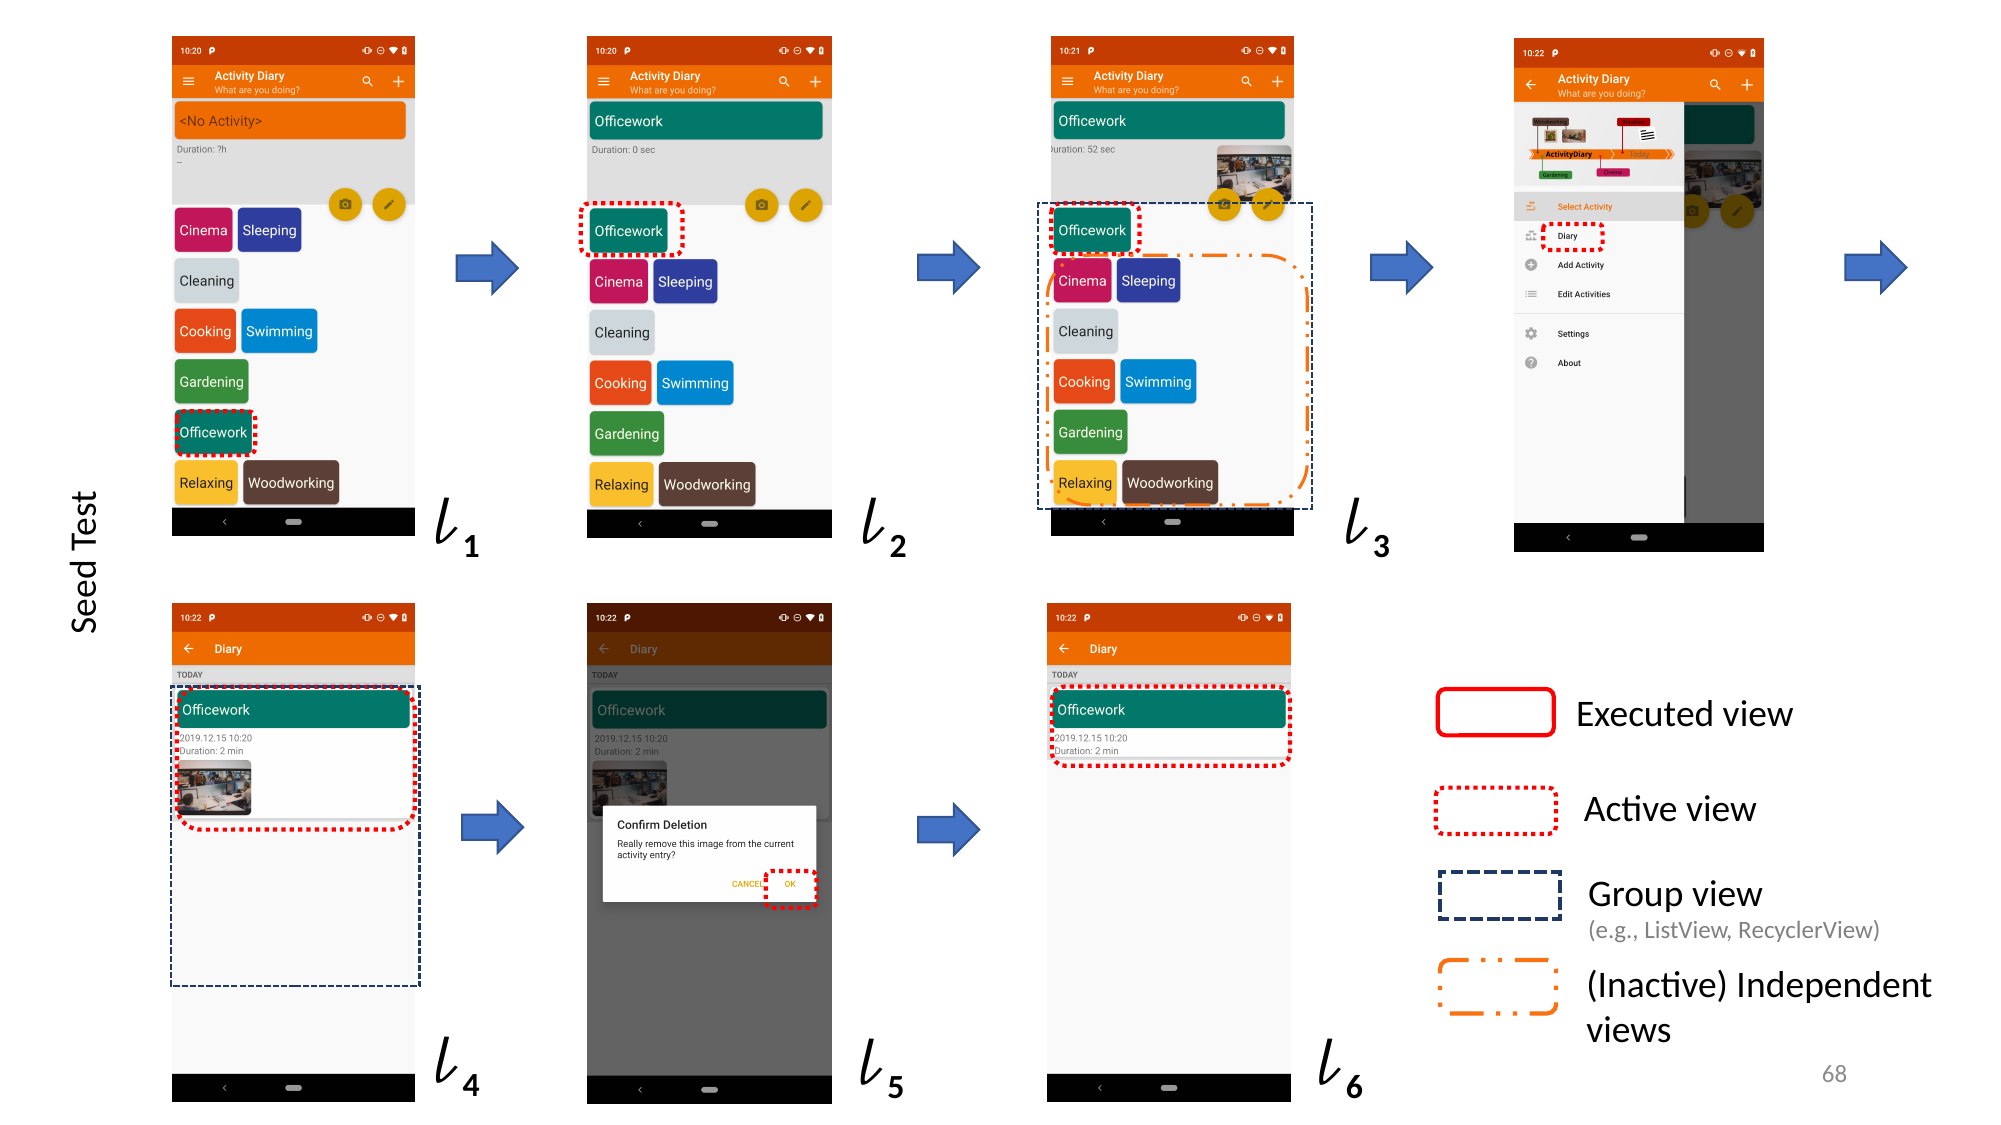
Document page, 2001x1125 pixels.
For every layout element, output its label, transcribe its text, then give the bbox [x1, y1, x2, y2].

text_box [455, 240, 520, 296]
picture [587, 603, 832, 1104]
picture [1051, 36, 1294, 536]
picture [1513, 38, 1764, 552]
text_box 𝓁3 [1326, 476, 1405, 572]
text_box [1844, 239, 1908, 296]
text_box [416, 685, 421, 987]
text_box [1370, 239, 1434, 296]
text_box 𝓁6 [1299, 1017, 1378, 1113]
text_box [579, 203, 587, 256]
text_box [461, 799, 525, 856]
text_box 𝓁2 [843, 476, 922, 572]
picture [587, 36, 832, 538]
text_box [1439, 958, 1558, 1015]
picture [172, 603, 416, 1102]
picture [1047, 603, 1291, 1102]
text_box [917, 801, 981, 858]
text_box (Inactive) Independent views [1571, 952, 1960, 1058]
text_box [1294, 266, 1309, 494]
text_box [1436, 687, 1555, 737]
text_box Seed Test [50, 475, 111, 650]
text_box 𝓁4 [416, 1016, 495, 1111]
text_box Group view (e.g., ListView, RecyclerView) [1573, 861, 1896, 952]
text_box Executed view [1561, 681, 1809, 742]
text_box [1037, 202, 1051, 510]
text_box [1046, 280, 1051, 483]
text_box [917, 239, 981, 296]
text_box [1434, 786, 1558, 836]
text_box [1439, 871, 1561, 920]
picture [172, 36, 416, 536]
text_box Active view [1569, 776, 1772, 837]
text_box 𝓁5 [841, 1017, 920, 1113]
slide_number 68 [1412, 1042, 1863, 1103]
text_box [1294, 202, 1313, 510]
text_box 𝓁1 [416, 476, 495, 572]
